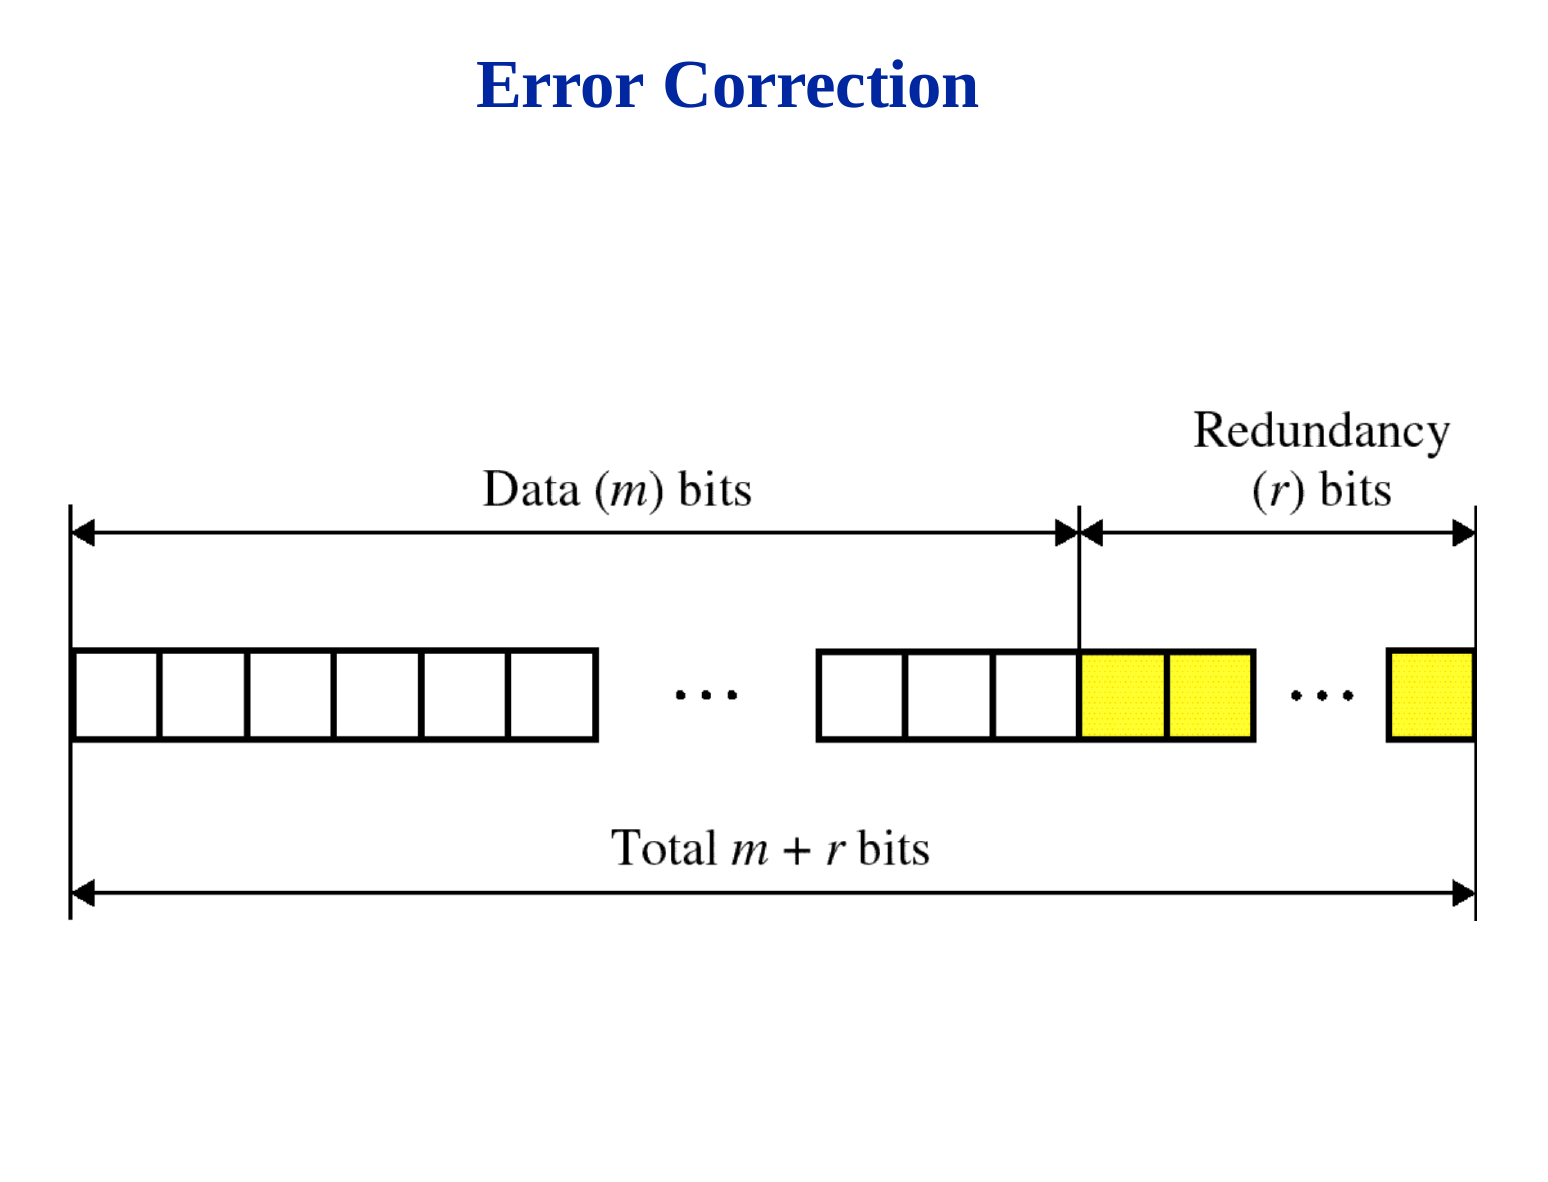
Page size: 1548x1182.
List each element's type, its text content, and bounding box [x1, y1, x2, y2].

picture [68, 409, 1477, 921]
title Error Correction [474, 36, 985, 236]
